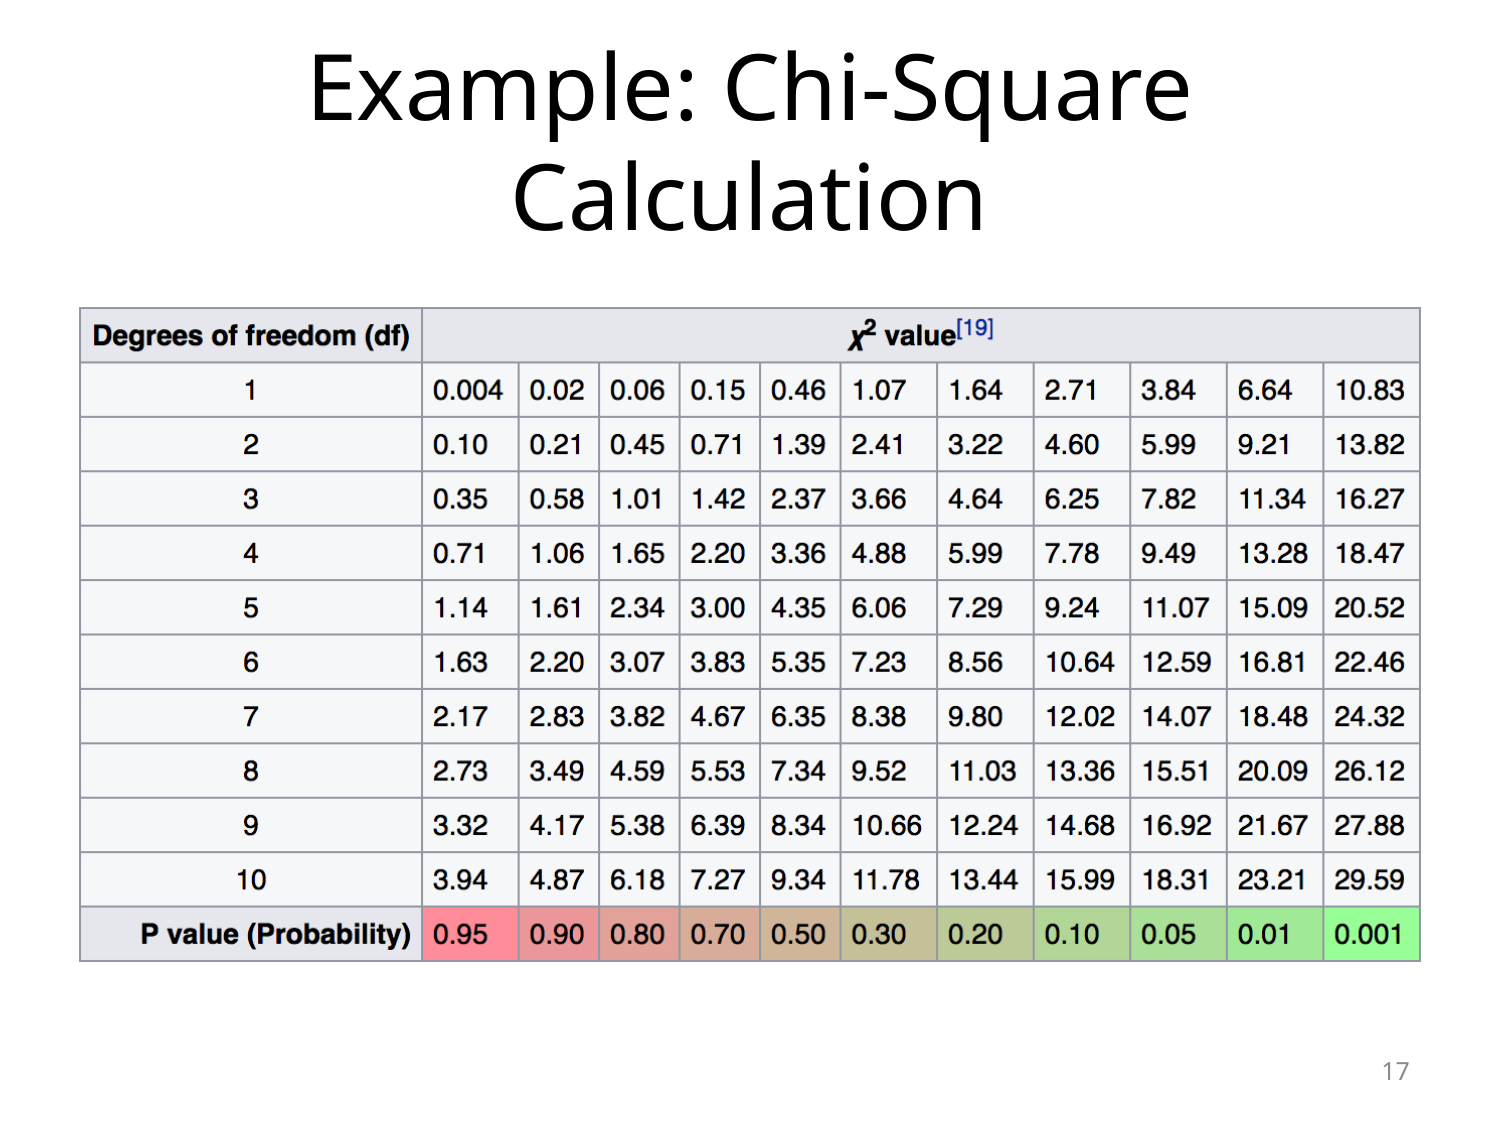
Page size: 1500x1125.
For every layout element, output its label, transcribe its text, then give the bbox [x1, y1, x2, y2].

title Example: Chi-Square Calculation [75, 45, 1425, 233]
slide_number 17 [1074, 1042, 1425, 1103]
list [74, 303, 1426, 964]
